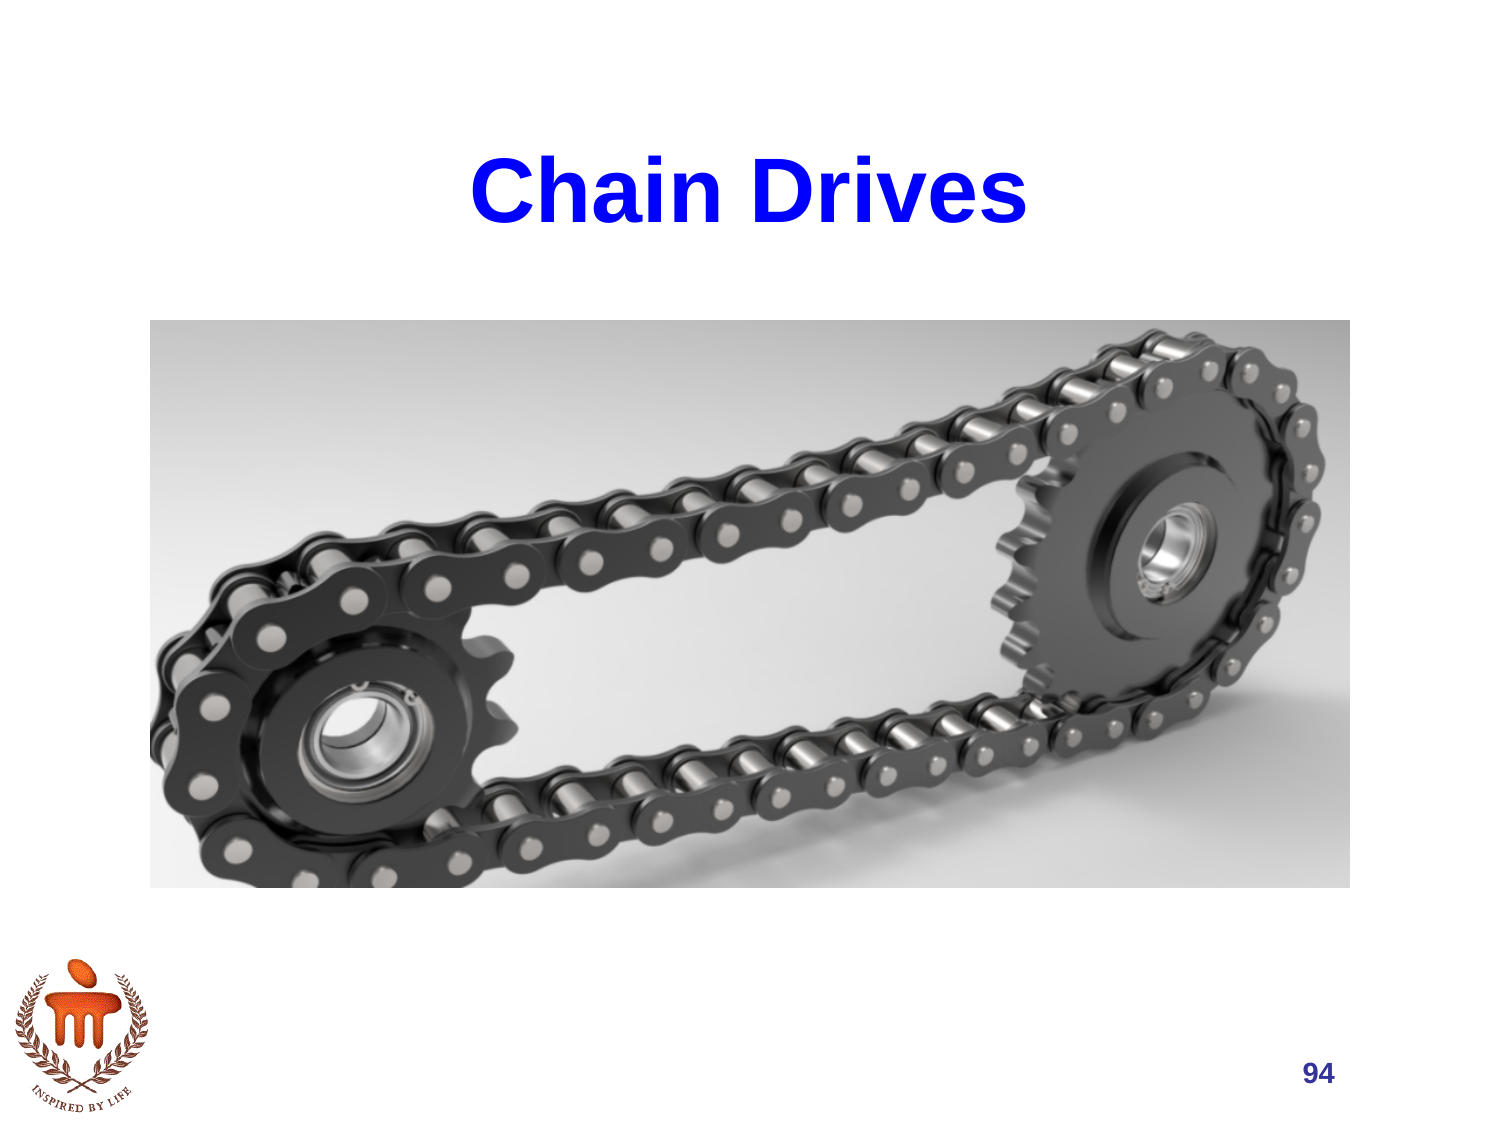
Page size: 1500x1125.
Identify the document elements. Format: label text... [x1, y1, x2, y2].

title Chain Drives [75, 91, 1425, 280]
picture [0, 952, 157, 1118]
slide_number 94 [999, 1046, 1351, 1125]
picture [149, 320, 1351, 889]
